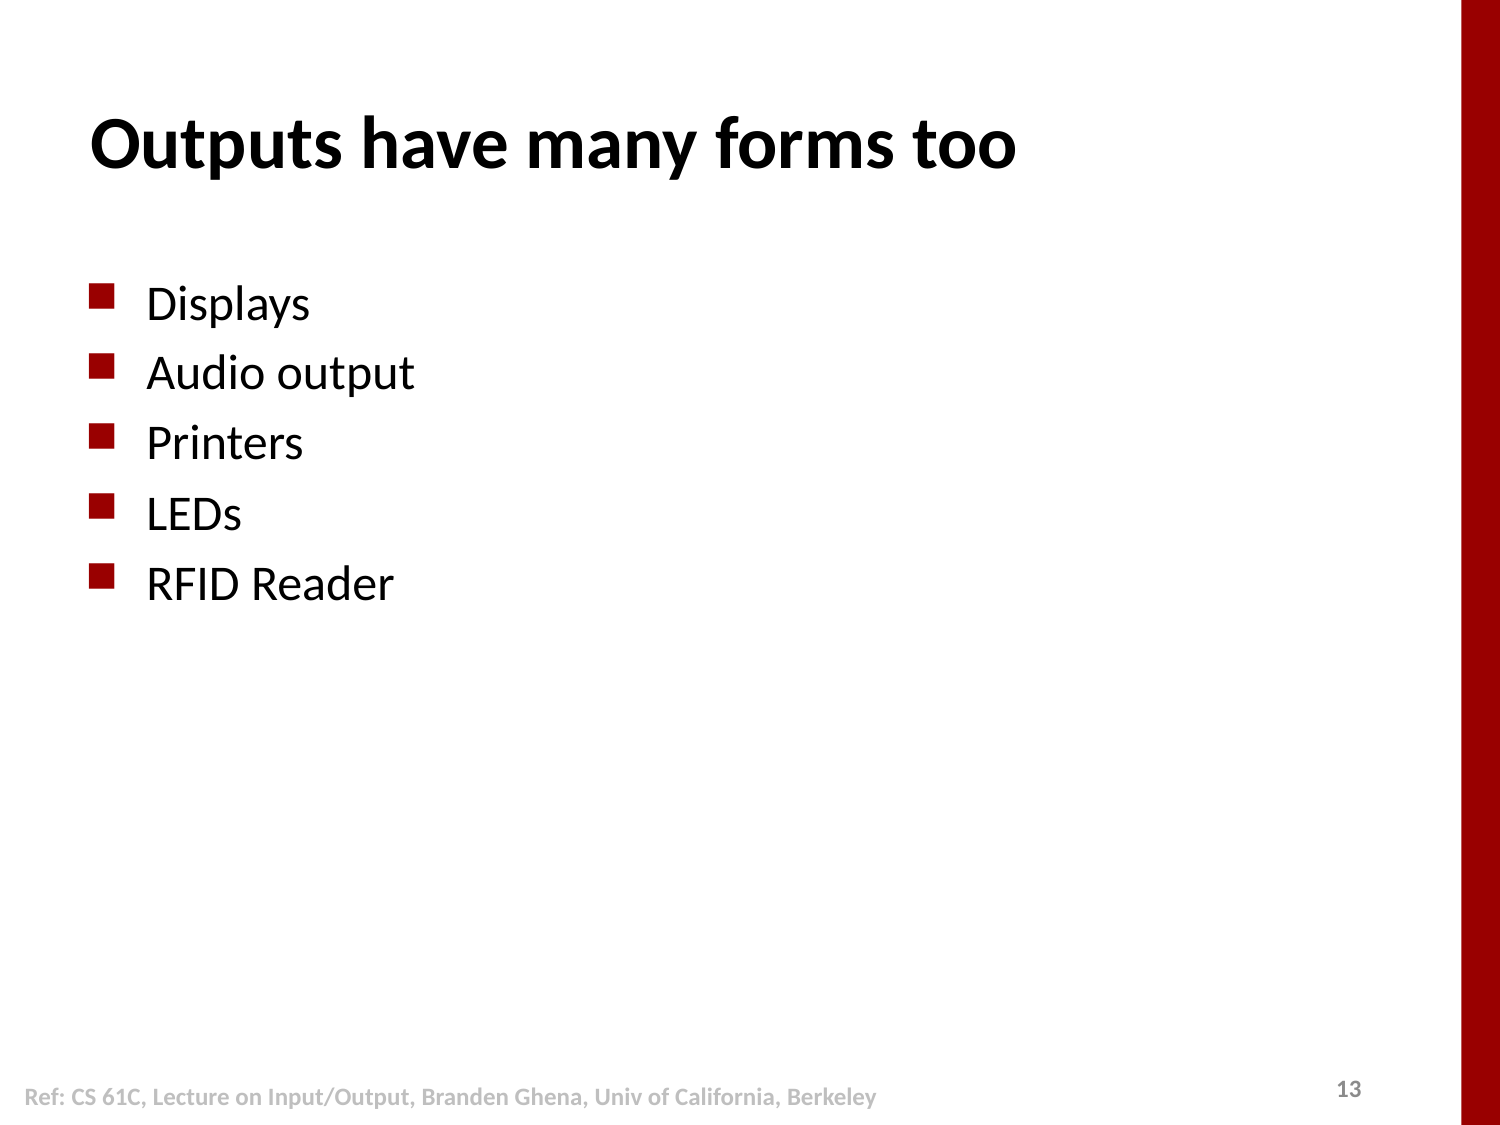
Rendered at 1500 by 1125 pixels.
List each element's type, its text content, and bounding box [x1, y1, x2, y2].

list Displays Audio output Printers LEDs RFID Reader [74, 262, 1426, 1058]
text_box Ref: CS 61C, Lecture on Input/Output, Branden Ghena, Univ of California, Berkeley [5, 1057, 904, 1125]
title Outputs have many forms too [74, 44, 1426, 233]
